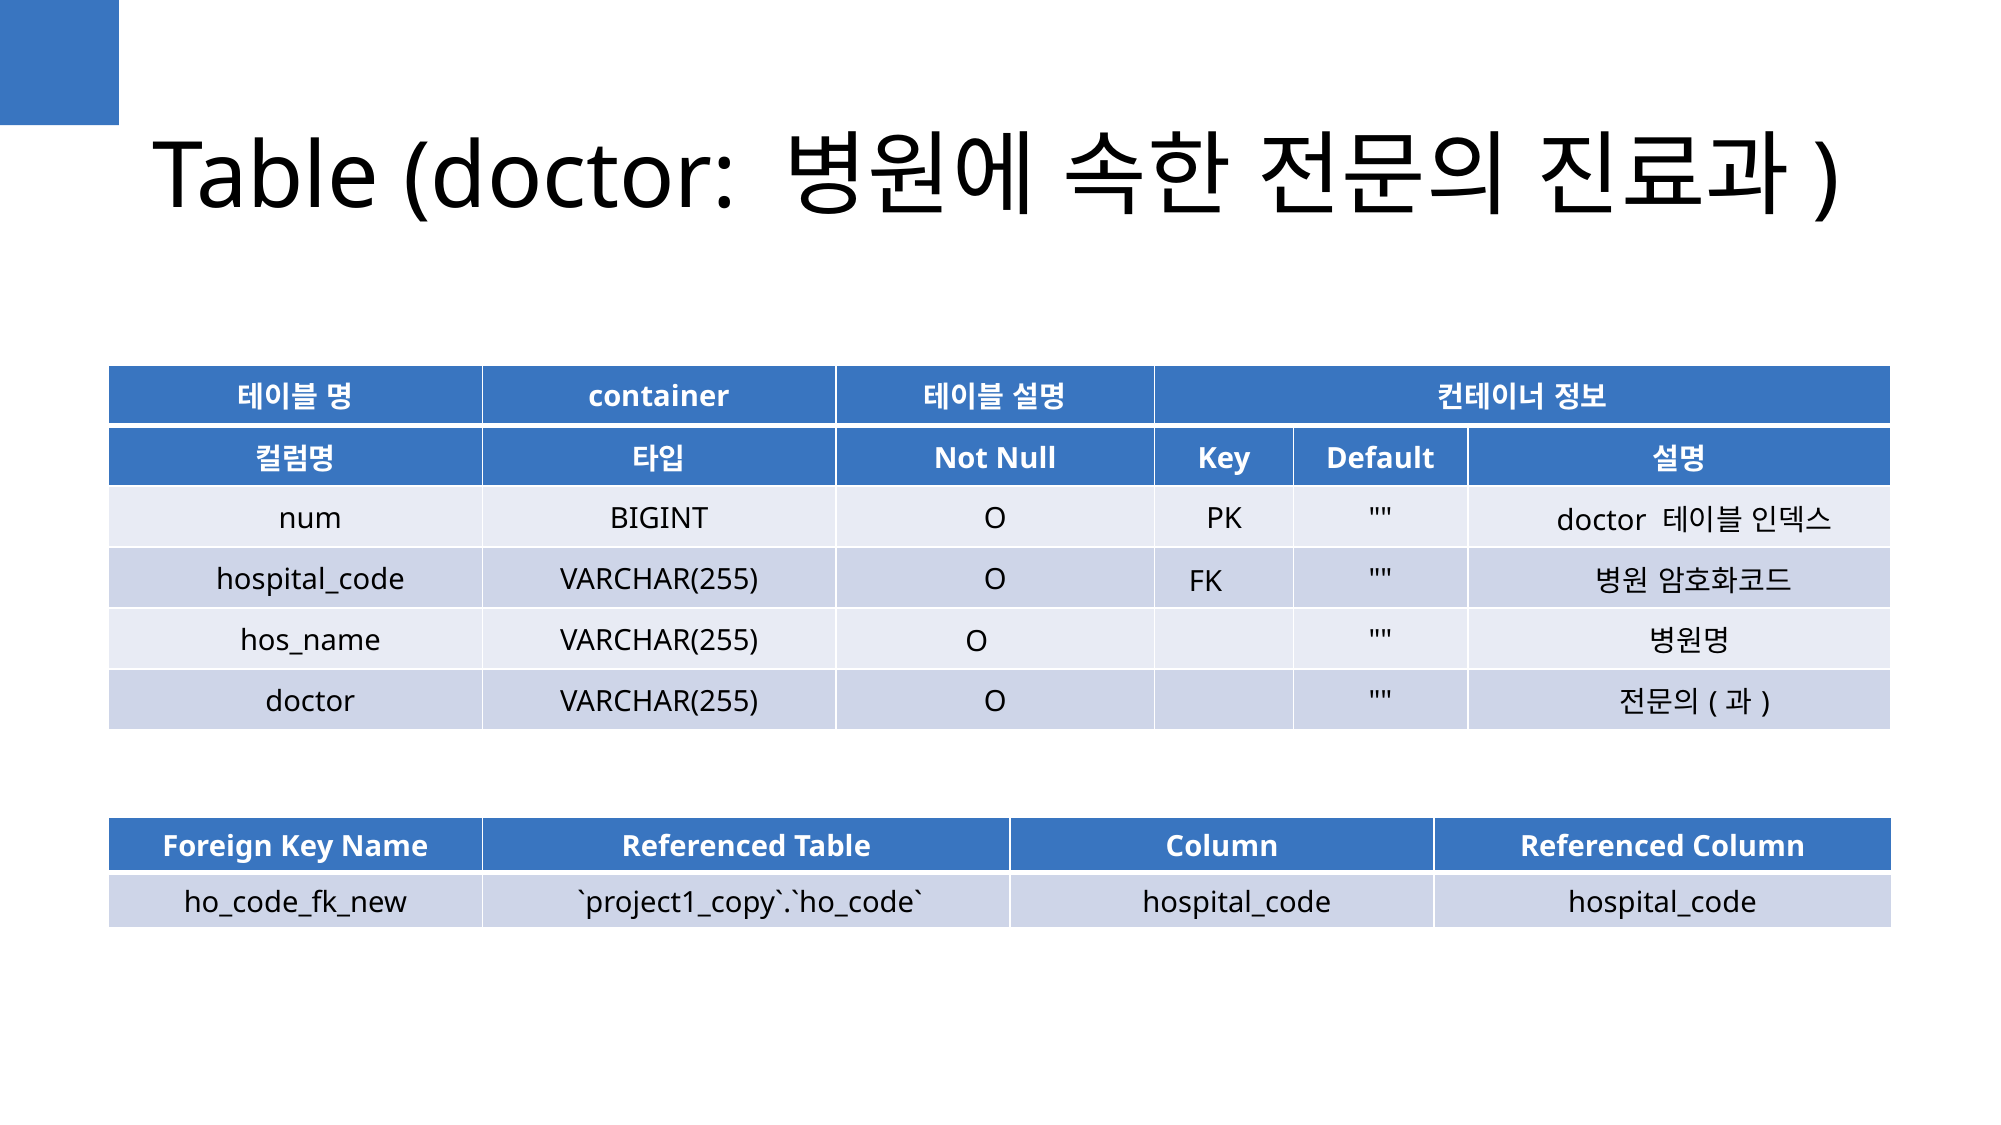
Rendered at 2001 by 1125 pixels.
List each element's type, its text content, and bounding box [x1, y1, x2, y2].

text_box Table (doctor: 병원에 속한 전문의 진료과) [137, 52, 2000, 270]
table_cell FK [1155, 548, 1293, 607]
table_cell doctor [109, 670, 482, 729]
table_cell O [837, 670, 1154, 729]
table_header Foreign Key Name [109, 818, 482, 870]
table_cell Default [1294, 428, 1467, 485]
table_cell BIGINT [483, 487, 835, 546]
table_cell doctor 테이블 인덱스 [1469, 487, 1890, 546]
table_cell VARCHAR(255) [483, 609, 835, 668]
table_cell hos_name [109, 609, 482, 668]
table_cell `project1_copy`.`ho_code` [483, 875, 1009, 927]
table_cell "" [1294, 487, 1467, 546]
table_cell 설명 [1469, 428, 1890, 485]
table_cell [1155, 609, 1293, 668]
table_cell 병원명 [1469, 609, 1890, 668]
table_header 테이블 설명 [837, 366, 1154, 423]
table_cell VARCHAR(255) [483, 548, 835, 607]
table_cell 컬럼명 [109, 428, 482, 485]
table_header container [483, 366, 835, 423]
table_header 컨테이너 정보 [1155, 366, 1890, 423]
table_header Column [1011, 818, 1433, 870]
table_header 테이블 명 [109, 366, 482, 423]
table_cell [1155, 670, 1293, 729]
table_cell VARCHAR(255) [483, 670, 835, 729]
table_cell hospital_code [1011, 875, 1433, 927]
table_cell hospital_code [109, 548, 482, 607]
table_cell ho_code_fk_new [109, 875, 482, 927]
table_cell O [837, 548, 1154, 607]
table_cell O [837, 487, 1154, 546]
text_box [0, 0, 120, 126]
table_cell 전문의(과) [1469, 670, 1890, 729]
table_cell Key [1155, 428, 1293, 485]
table_cell 병원 암호화코드 [1469, 548, 1890, 607]
table_cell "" [1294, 670, 1467, 729]
table_cell "" [1294, 548, 1467, 607]
table_cell 타입 [483, 428, 835, 485]
table_header Referenced Table [483, 818, 1009, 870]
table_cell "" [1294, 609, 1467, 668]
table_header Referenced Column [1435, 818, 1891, 870]
table_cell num [109, 487, 482, 546]
table_cell hospital_code [1435, 875, 1891, 927]
table_cell Not Null [837, 428, 1154, 485]
table_cell PK [1155, 487, 1293, 546]
table_cell O [837, 609, 1154, 668]
